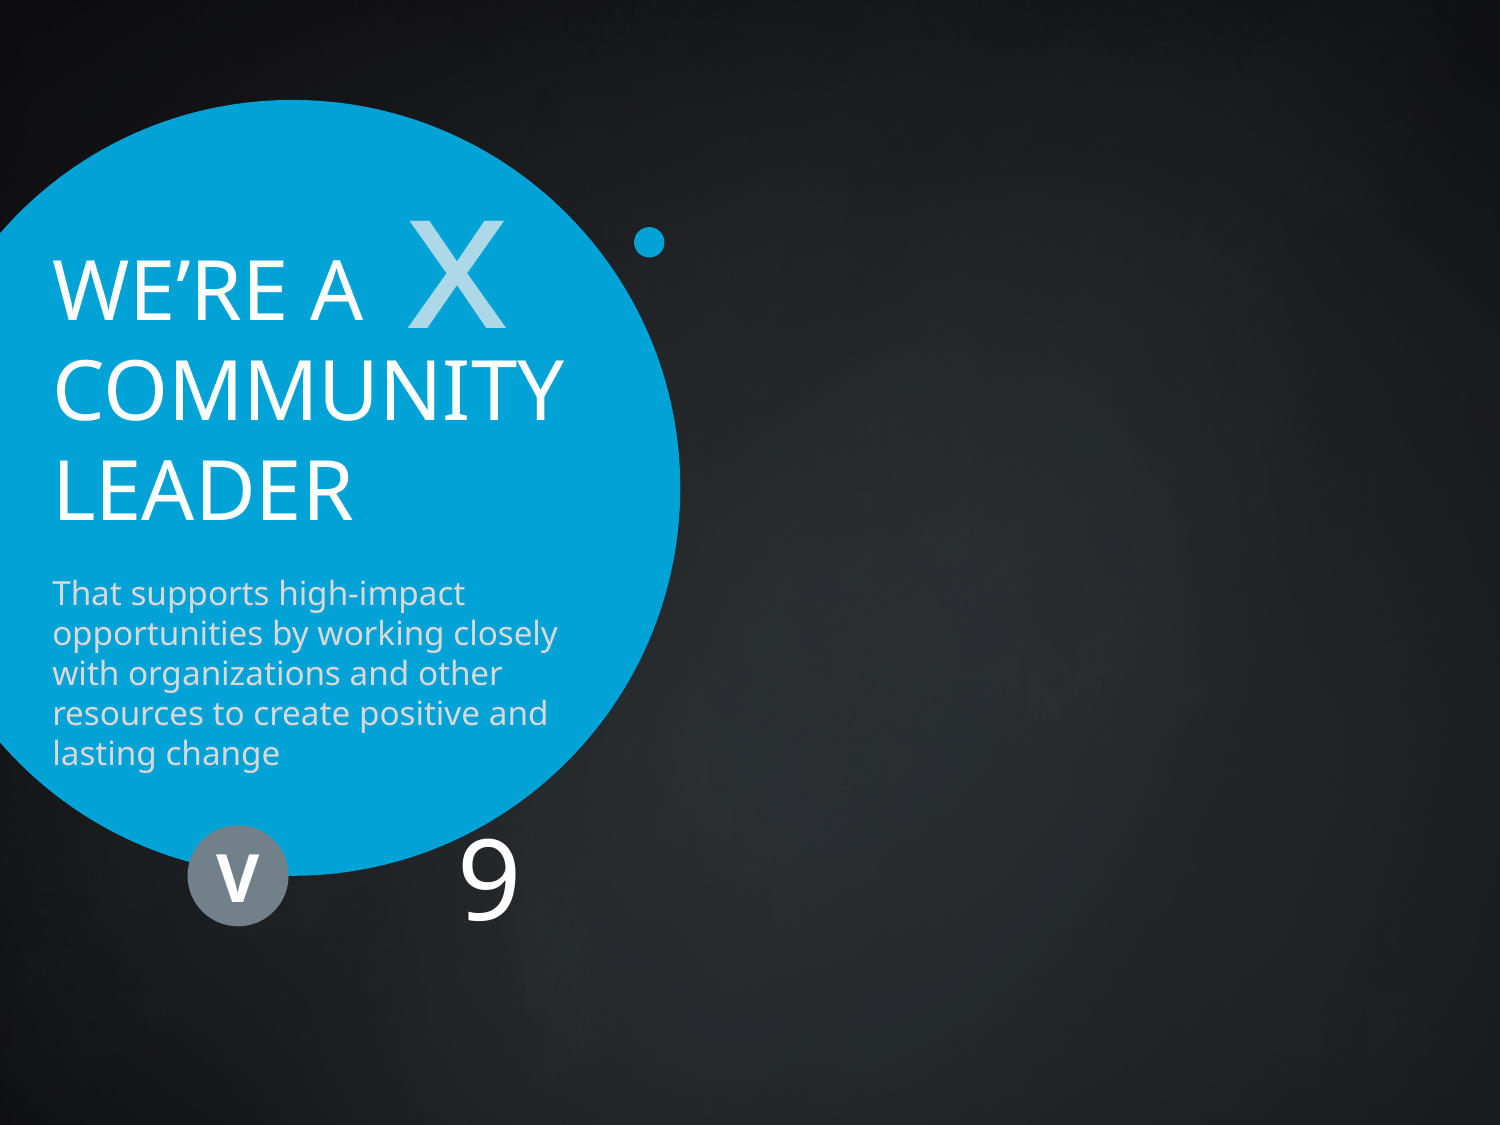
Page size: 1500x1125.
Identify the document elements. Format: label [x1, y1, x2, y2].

text_box [0, 99, 681, 876]
picture [0, 0, 1500, 1125]
